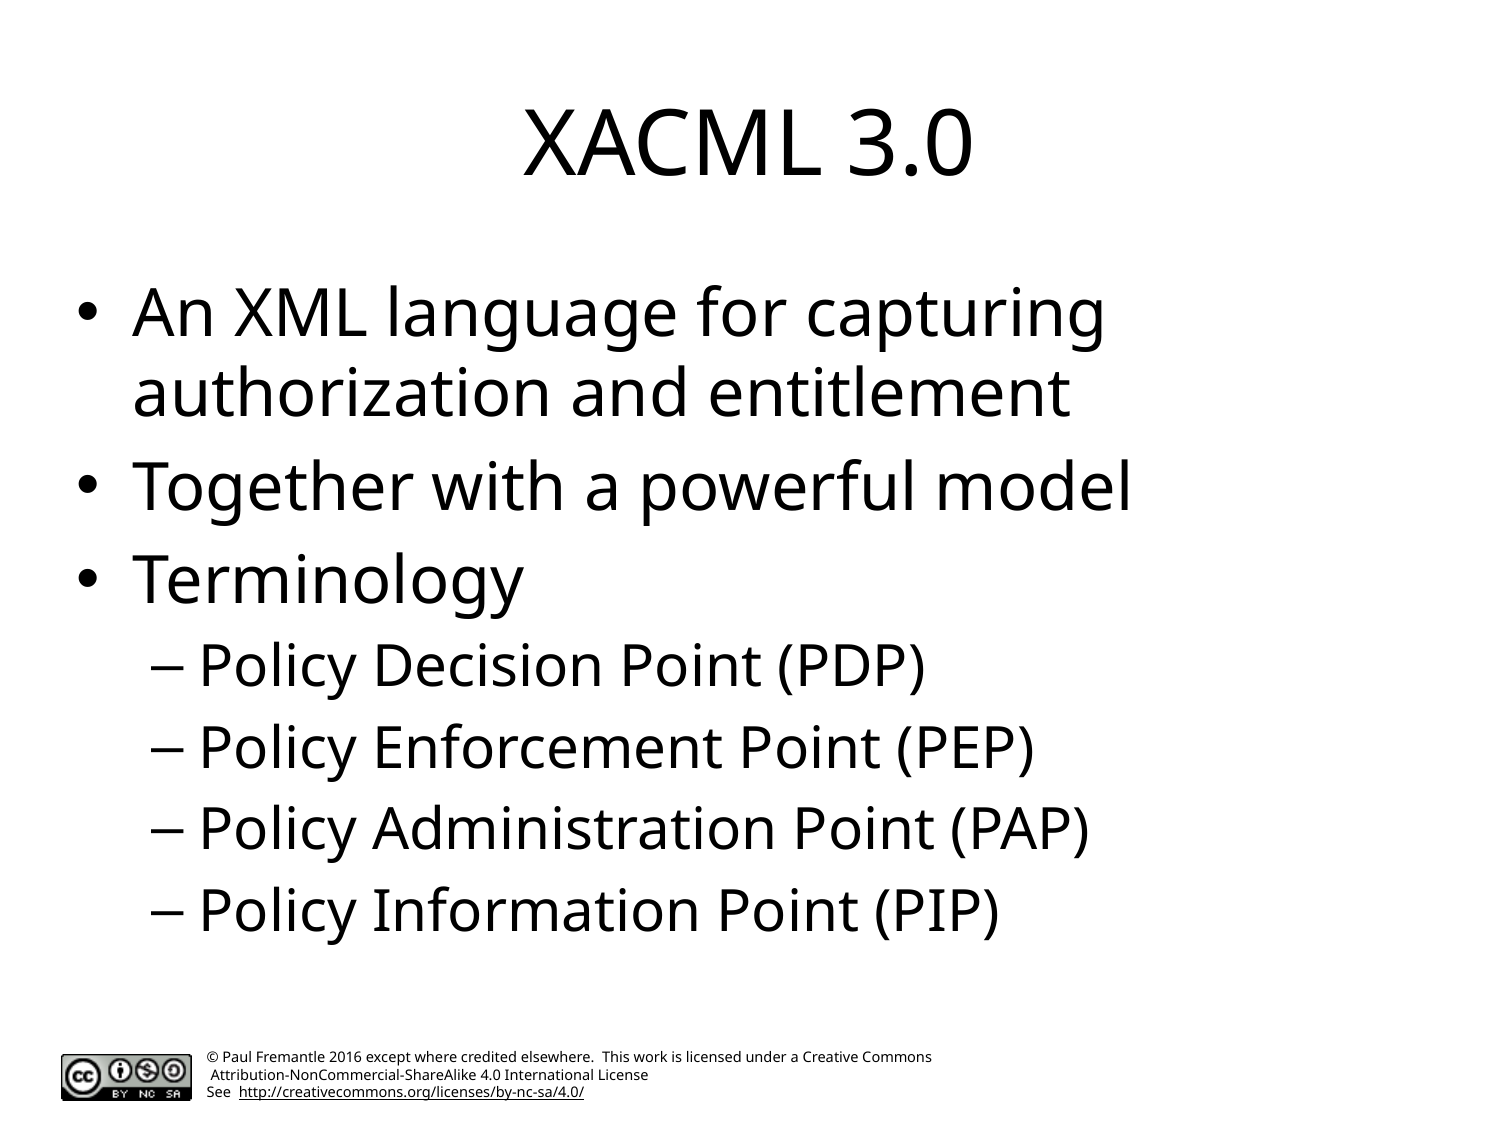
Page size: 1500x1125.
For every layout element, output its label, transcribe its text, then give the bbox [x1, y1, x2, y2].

picture [61, 1054, 192, 1101]
list An XML language for capturing authorization and entitlement Together with a powerful model Terminology Policy Decision Point (PDP) Policy Enforcement Point (PEP) Policy Administration Point (PAP) Policy Information Point (PIP) [61, 262, 1412, 1005]
title XACML 3.0 [75, 45, 1425, 233]
